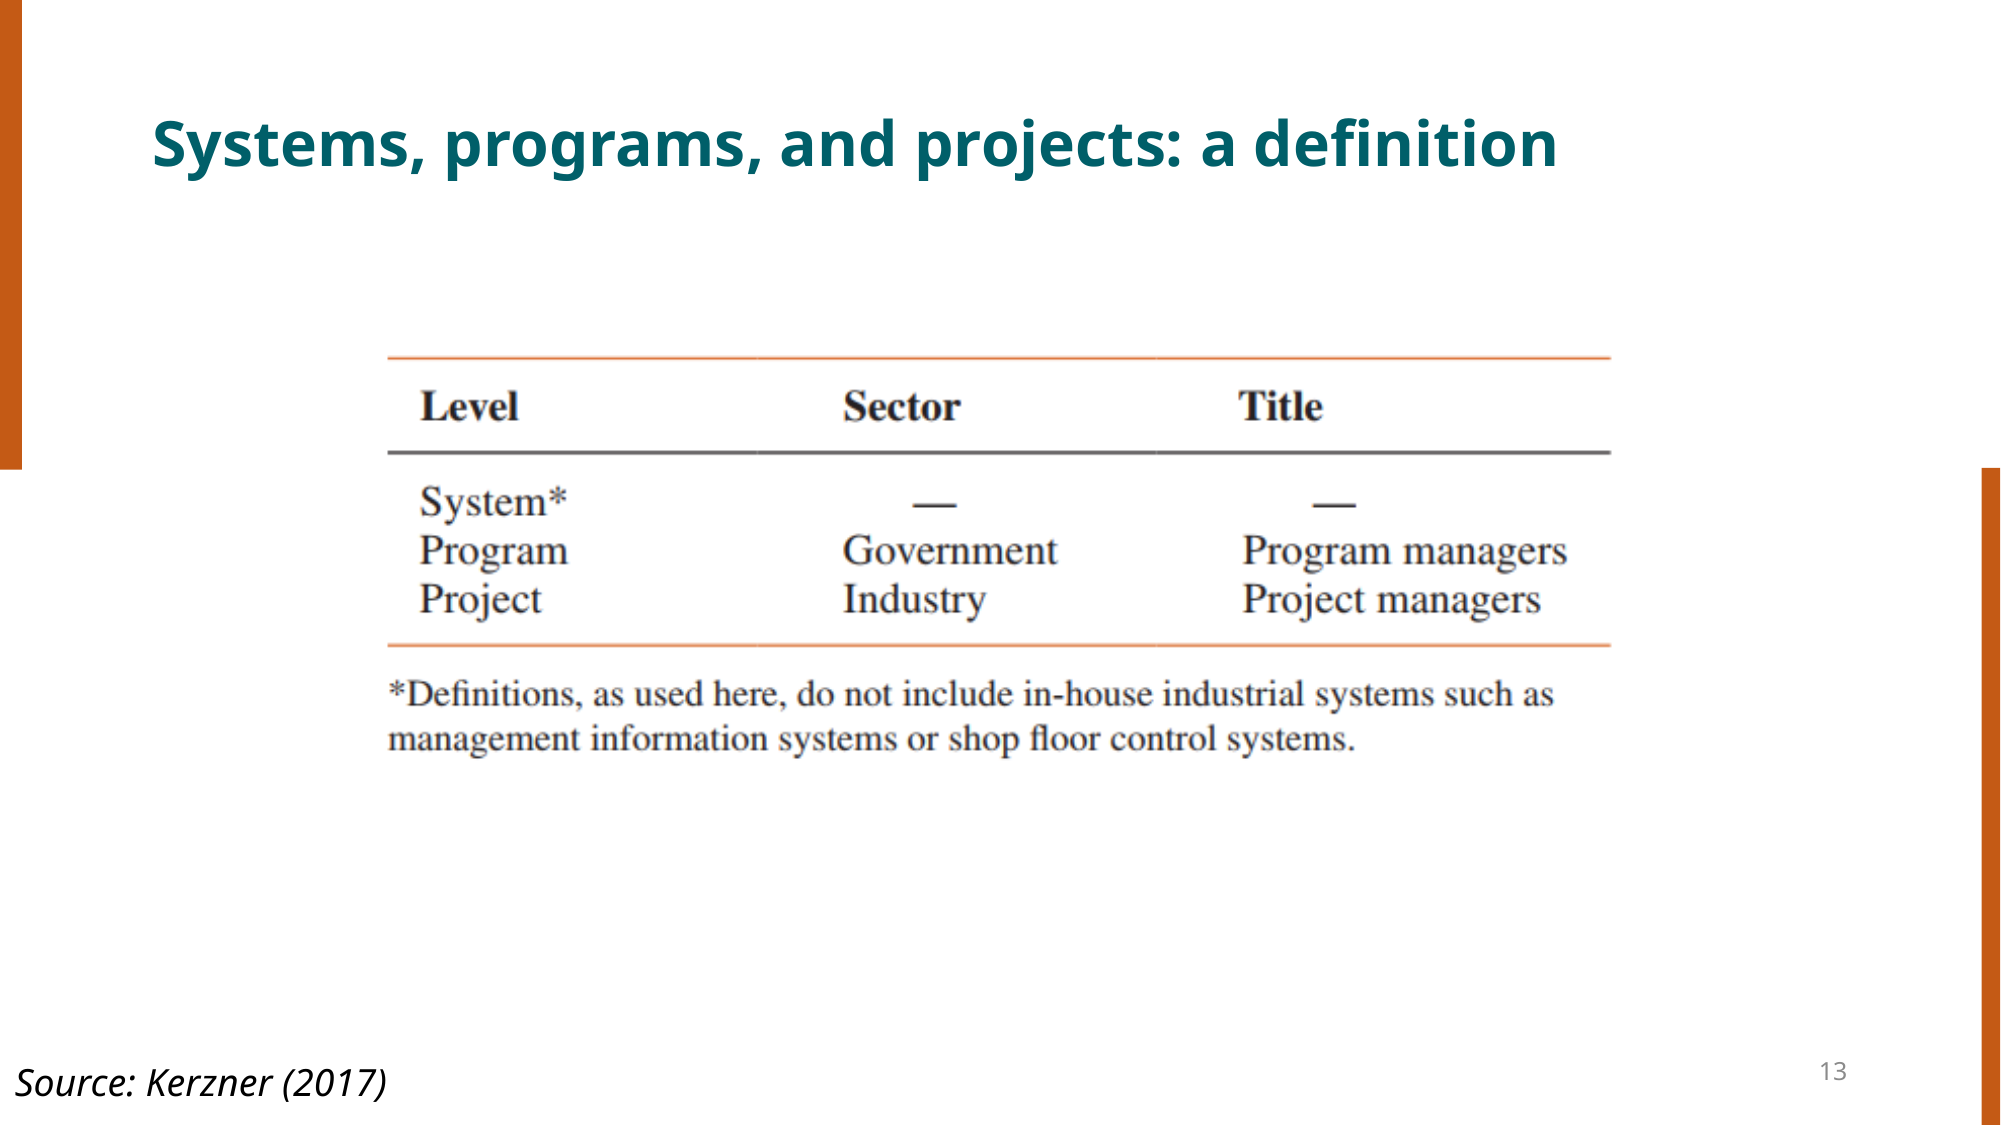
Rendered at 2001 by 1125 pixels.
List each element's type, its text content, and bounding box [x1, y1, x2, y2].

text_box Source: Kerzner (2017) [0, 1051, 572, 1112]
slide_number 13 [1412, 1042, 1863, 1103]
title Systems, programs, and projects: a definition [137, 59, 1863, 233]
picture [374, 352, 1626, 773]
